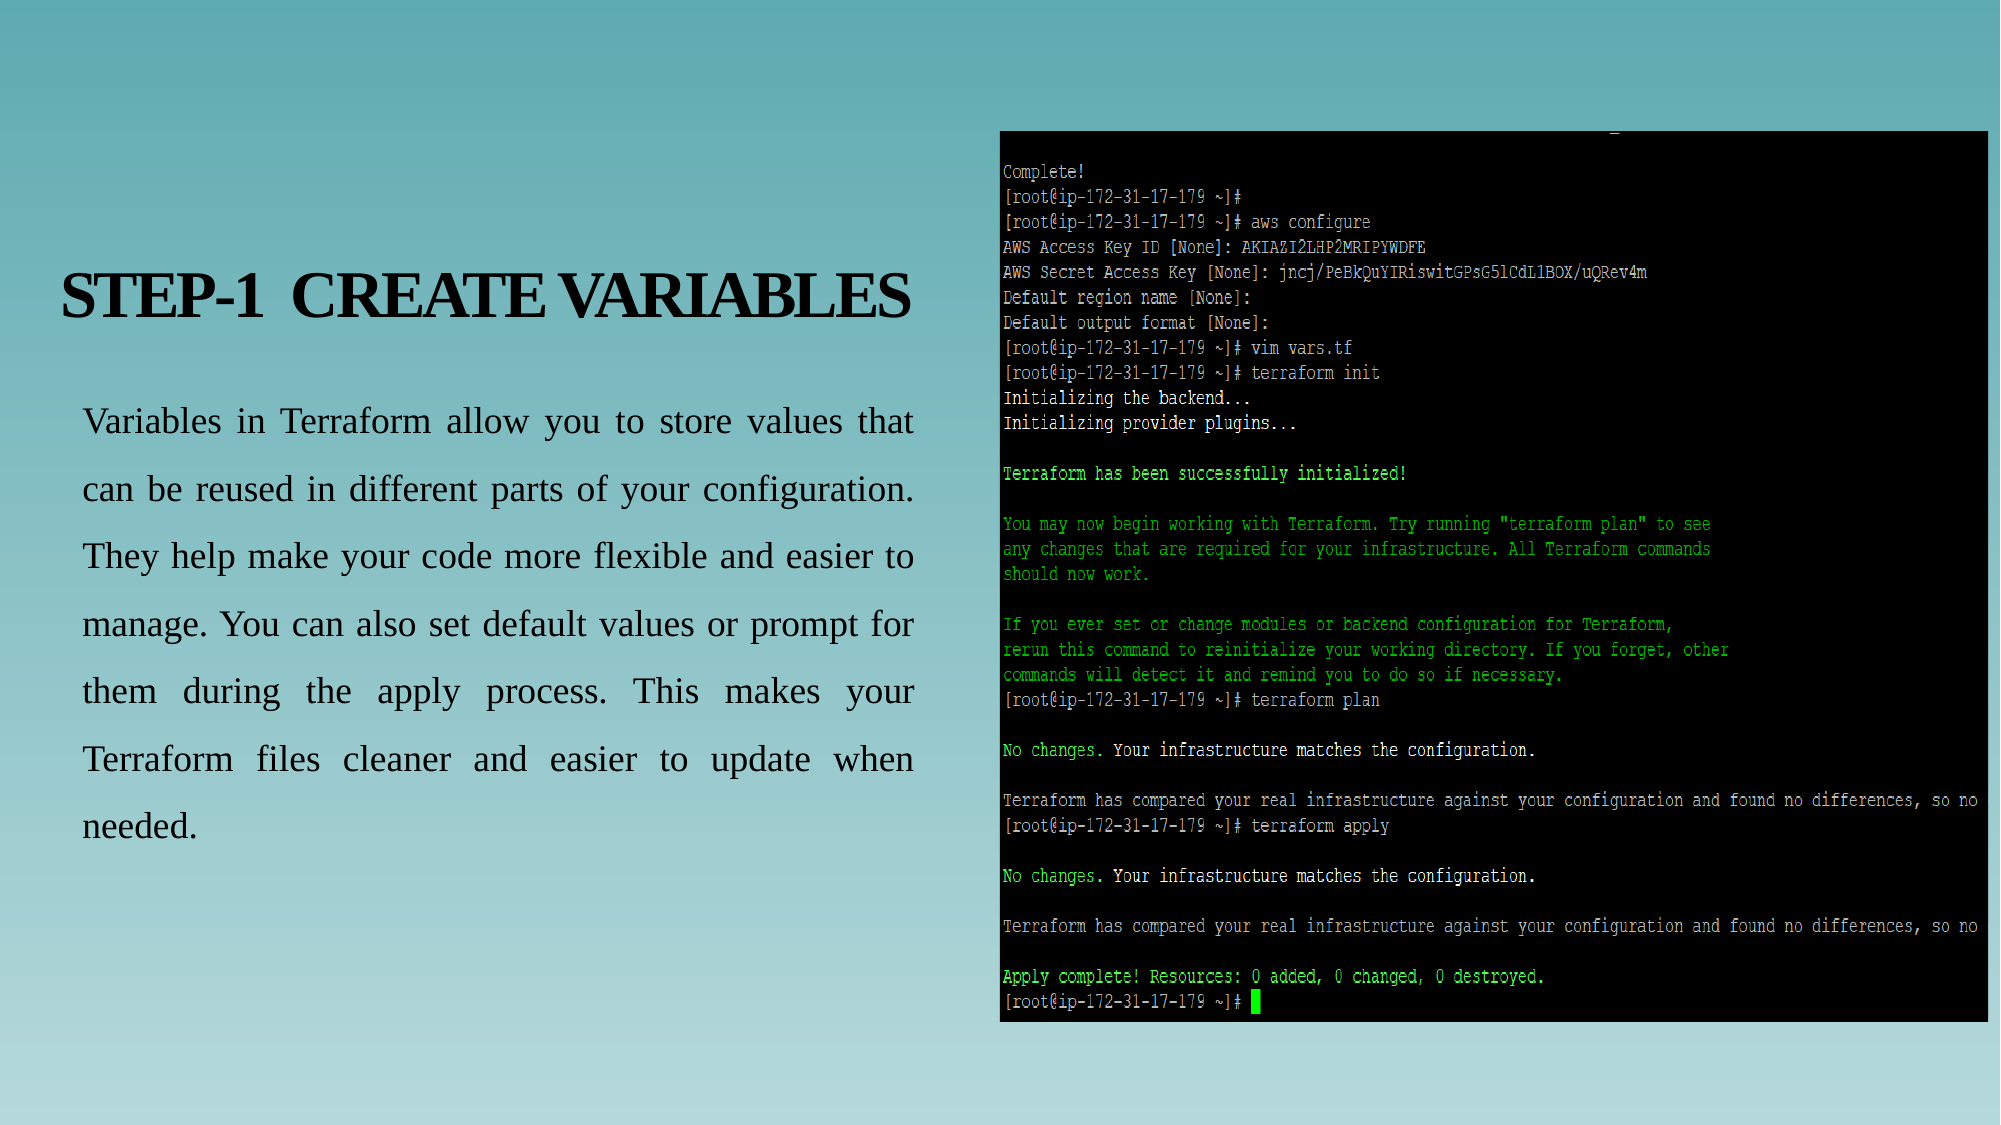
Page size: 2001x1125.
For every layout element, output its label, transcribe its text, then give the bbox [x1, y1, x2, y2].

picture [999, 131, 1989, 1022]
list Variables in Terraform allow you to store values that can be reused in different parts of your configuration. They help make your code more flexible and easier to manage. You can also set default values or prompt for them during the apply process. This makes your Terraform files cleaner and easier to update when needed. [82, 366, 931, 938]
title STEP-1 CREATE VARIABLES [60, 235, 953, 340]
